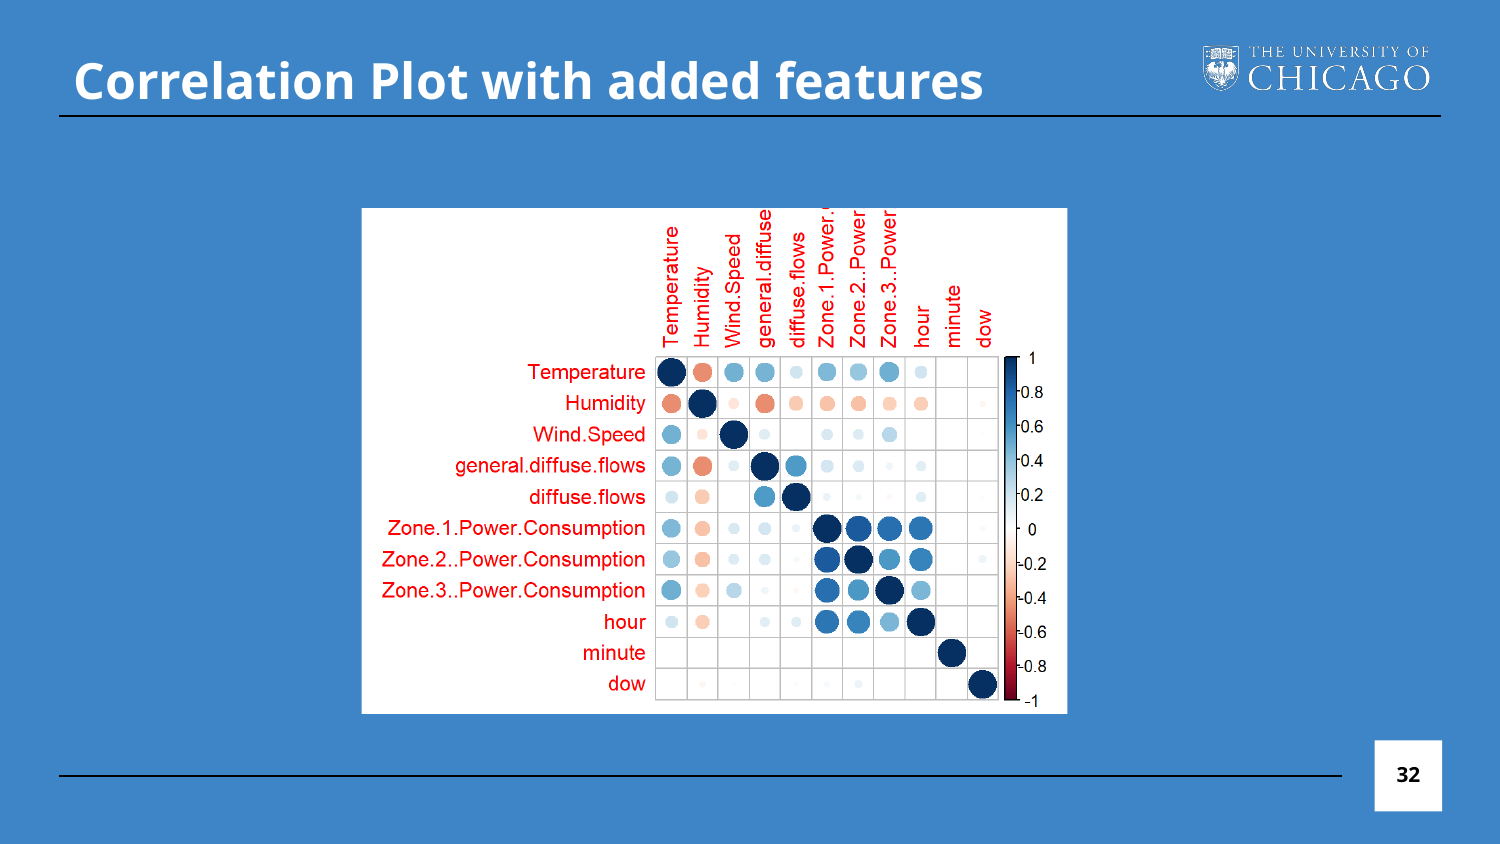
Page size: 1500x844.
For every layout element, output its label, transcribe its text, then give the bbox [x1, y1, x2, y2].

picture [361, 208, 1068, 714]
title Correlation Plot with added features [58, 35, 1203, 124]
picture [1178, 20, 1455, 116]
slide_number ‹#› [1374, 740, 1443, 812]
